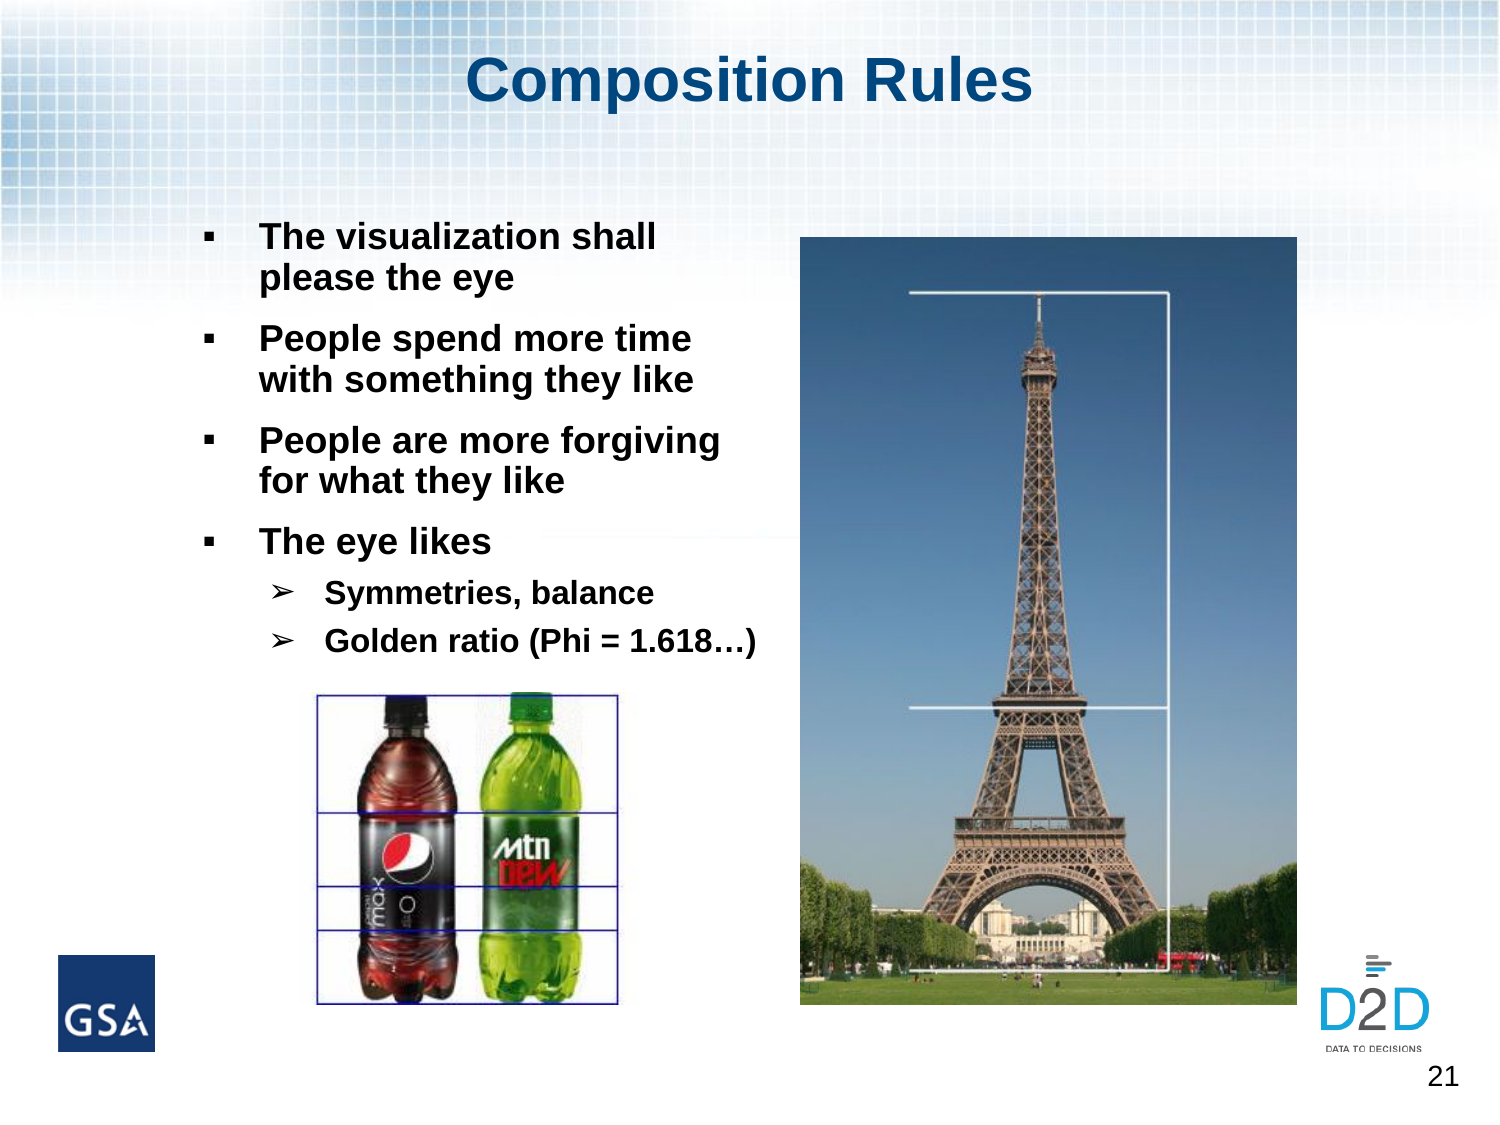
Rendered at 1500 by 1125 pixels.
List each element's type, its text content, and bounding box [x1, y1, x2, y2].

slide_number 21 [1412, 1012, 1500, 1100]
title Composition Rules [75, 31, 1425, 207]
picture [0, 0, 1500, 1005]
picture [58, 955, 155, 1052]
list The visualization shall please the eye People spend more time with something they like People are more forgiving for what they like The eye likes Symmetries, balance Golden ratio (Phi = 1.618…) [168, 209, 788, 610]
picture [1310, 955, 1440, 1052]
picture [187, 691, 751, 1005]
